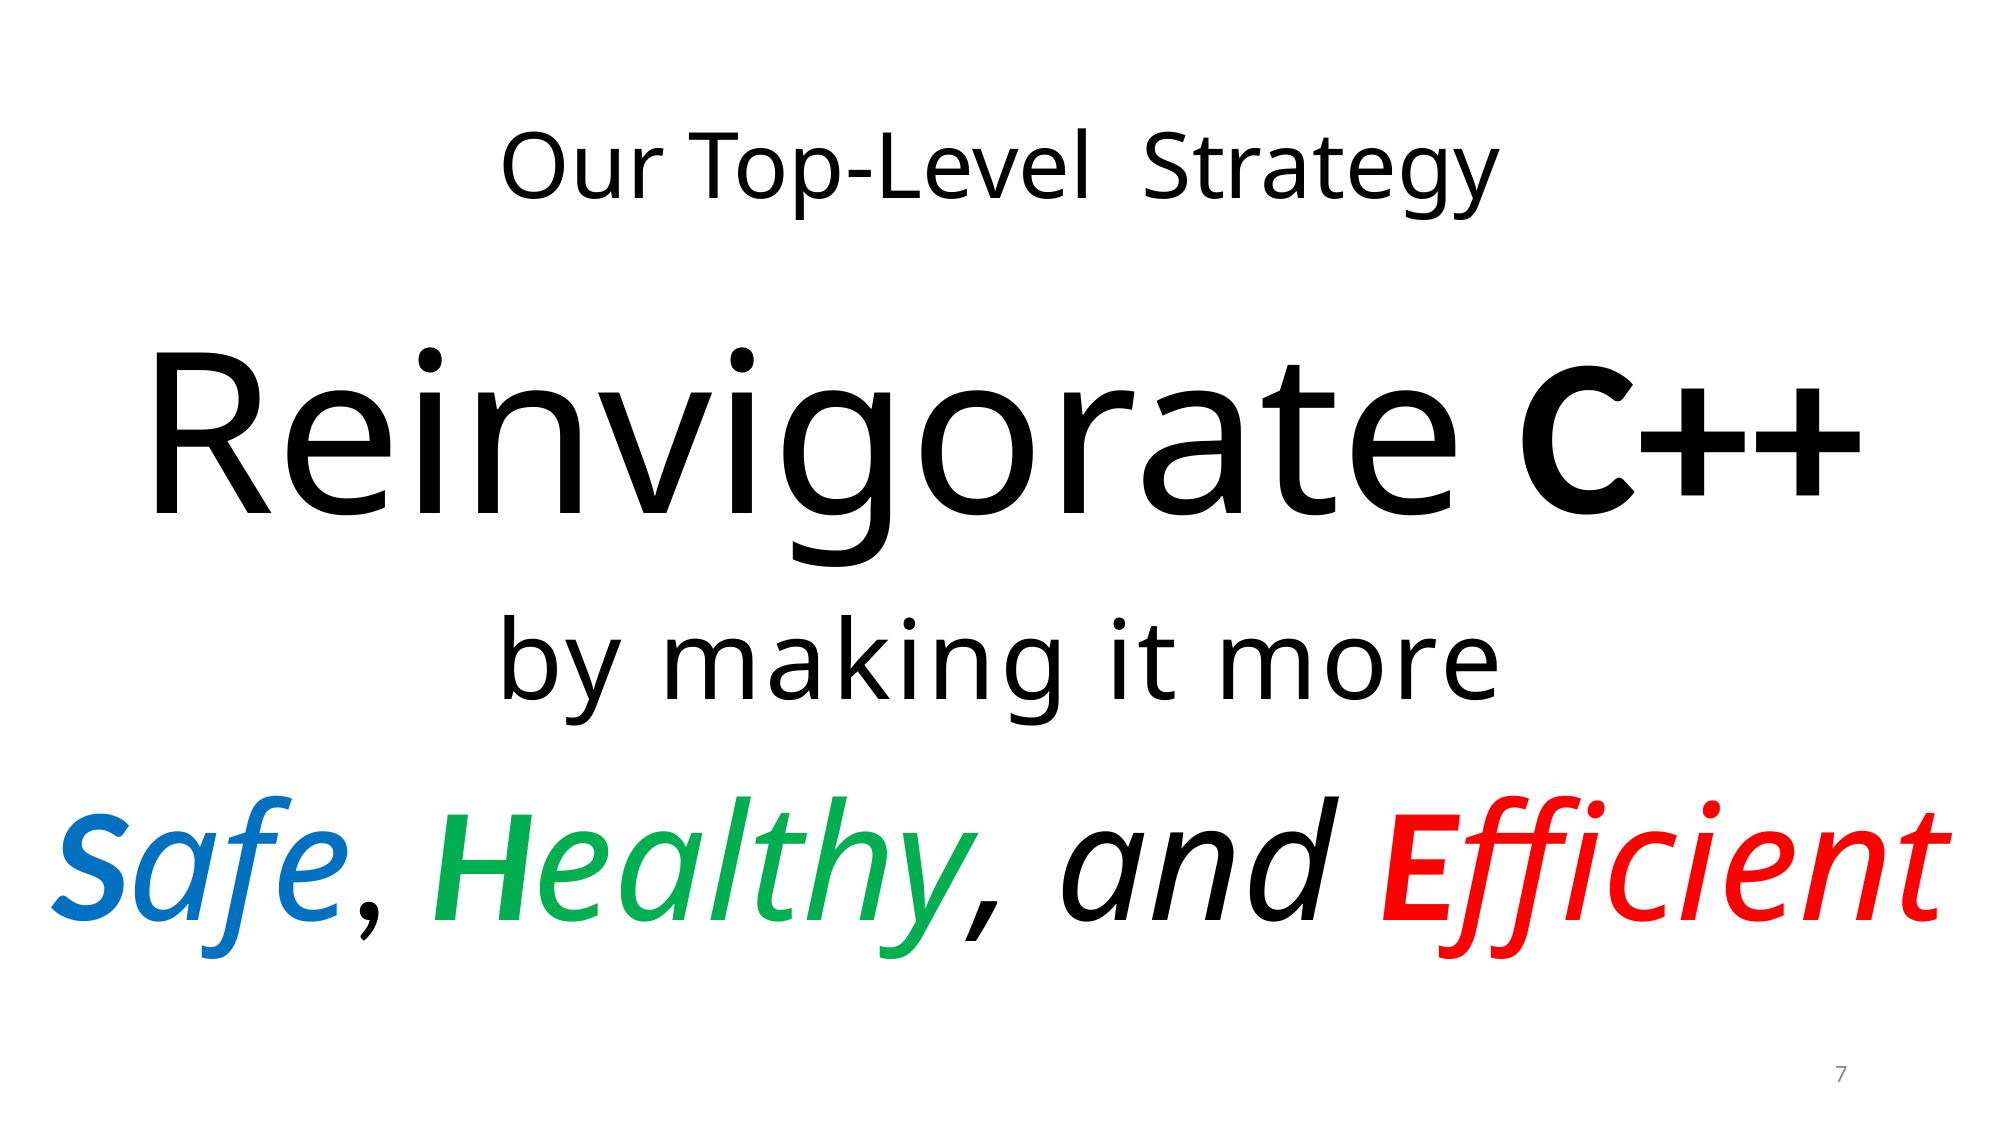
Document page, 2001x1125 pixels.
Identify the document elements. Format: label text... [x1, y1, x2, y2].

list Reinvigorate C++ by making it more Safe, Healthy, and Efficient [0, 254, 2000, 975]
title Our Top-Level Strategy [137, 59, 1863, 254]
slide_number 7 [1412, 1042, 1863, 1103]
